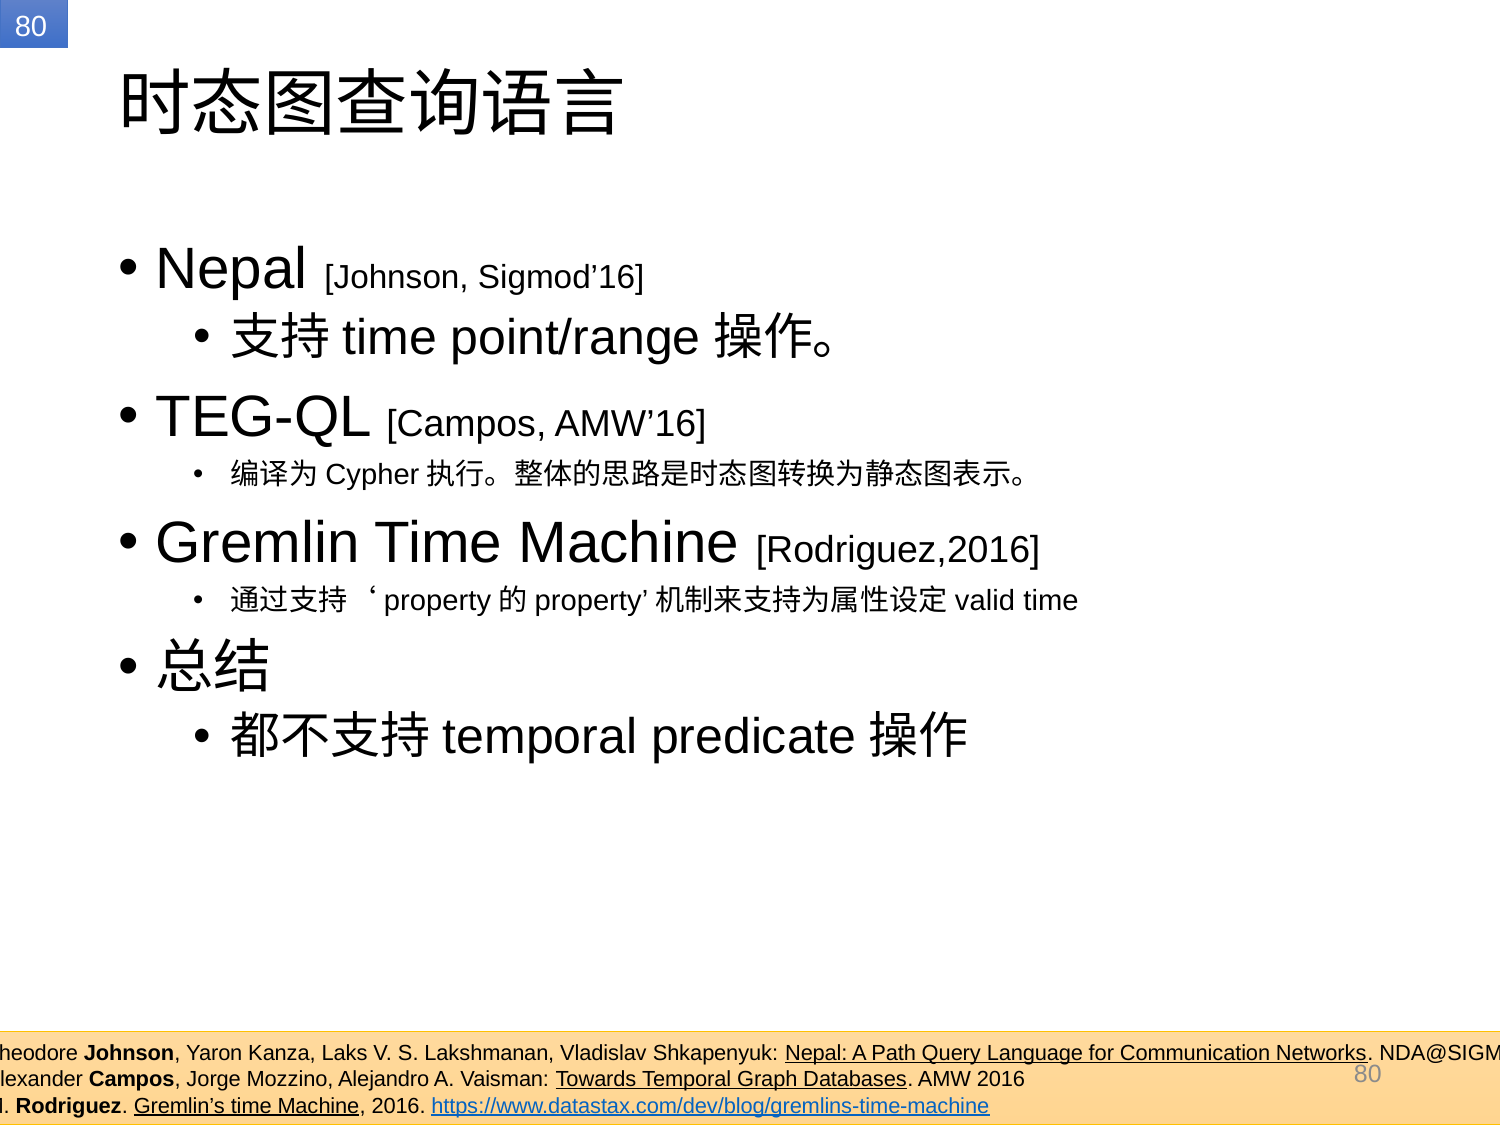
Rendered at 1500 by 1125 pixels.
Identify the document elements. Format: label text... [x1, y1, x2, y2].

text_box Theodore Johnson, Yaron Kanza, Laks V. S. Lakshmanan, Vladislav Shkapenyuk: Nepal: A Path Query Language for Communication Networks. NDA@SIGMOD 2016 Alexander Campos, Jorge Mozzino, Alejandro A. Vaisman: Towards Temporal Graph Databases. AMW 2016 M. Rodriguez. Gremlin’s time Machine, 2016. https://www.datastax.com/dev/blog/gremlins-time-machine [0, 1031, 1500, 1125]
list Nepal [Johnson, Sigmod’16] 支持time point/range操作。 TEG-QL [Campos, AMW’16] 编译为Cypher执行。整体的思路是时态图转换为静态图表示。 Gremlin Time Machine [Rodriguez,2016] 通过支持‘property的property’机制来支持为属性设定valid time 总结 都不支持temporal predicate操作 [103, 230, 1397, 981]
slide_number 80 [1059, 1042, 1397, 1103]
title 时态图查询语言 [103, 59, 1397, 154]
